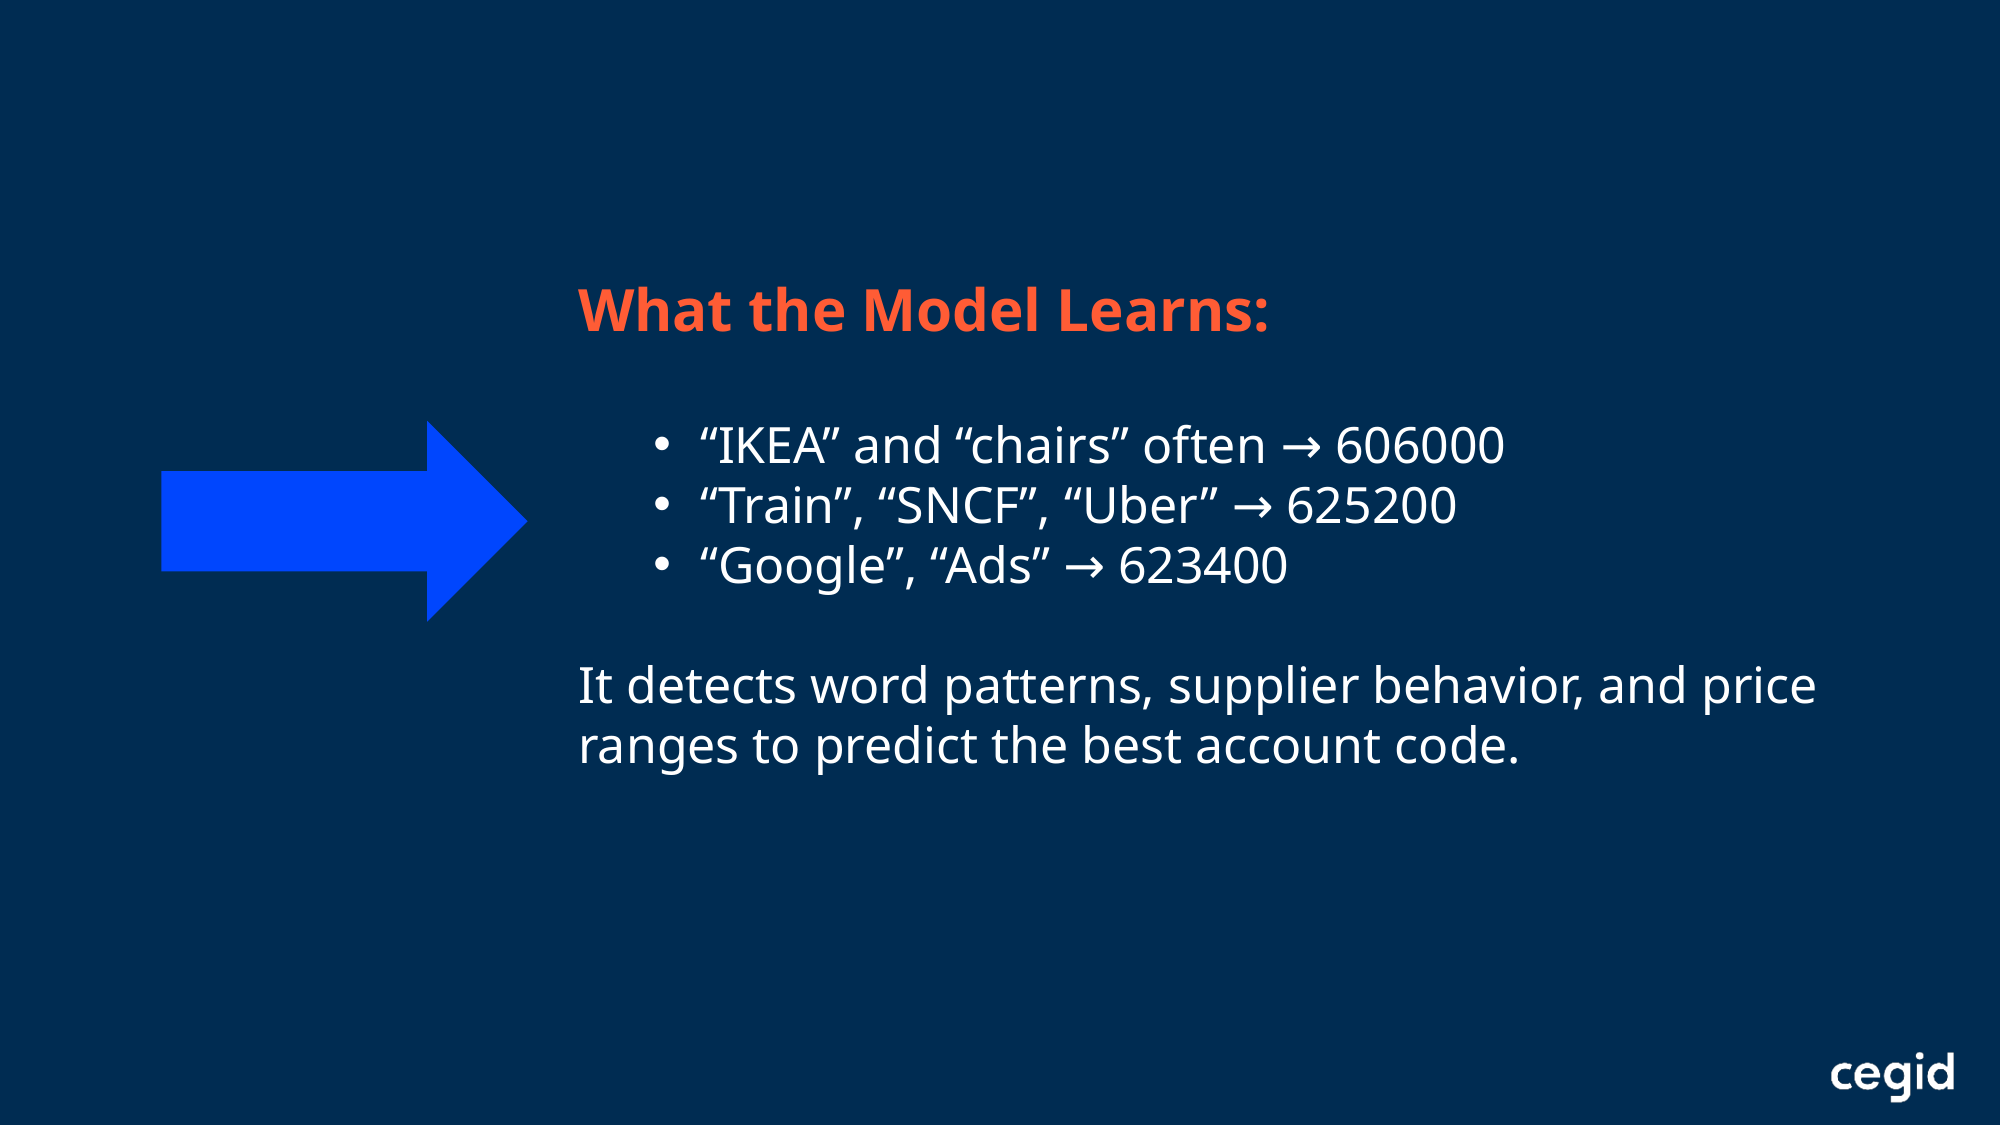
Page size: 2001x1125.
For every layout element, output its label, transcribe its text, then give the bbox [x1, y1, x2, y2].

picture [1791, 1012, 1994, 1125]
text_box What the Model Learns: “IKEA” and “chairs” often → 606000 “Train”, “SNCF”, “Uber” → 625200 “Google”, “Ads” → 623400 It detects word patterns, supplier behavior, and price ranges to predict the best account code. [563, 265, 1840, 781]
text_box [160, 419, 529, 623]
